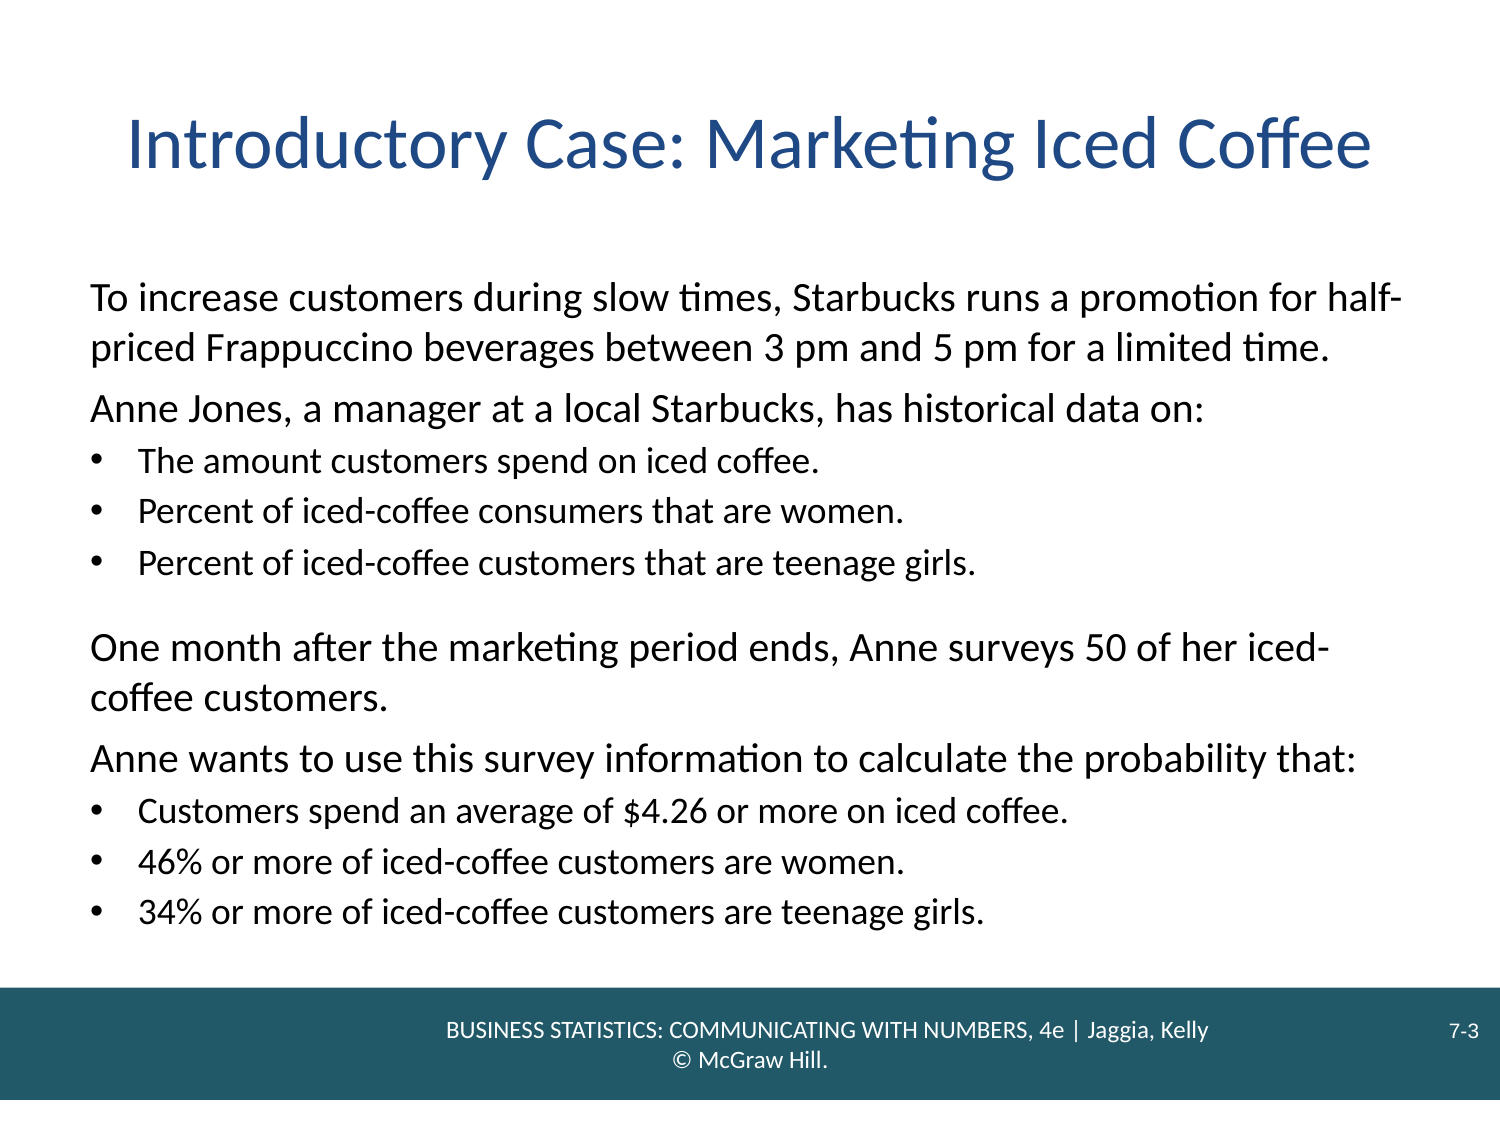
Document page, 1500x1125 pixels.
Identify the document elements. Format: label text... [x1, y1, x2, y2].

list To increase customers during slow times, Starbucks runs a promotion for half-priced Frappuccino beverages between 3 ­pm and 5 pm for a limited time. Anne Jones, a manager at a local Starbucks, has historical data on: The amount customers spend on iced coffee. Percent of iced-coffee consumers that are women. Percent of iced-coffee customers that are teenage girls. [75, 262, 1425, 608]
list One month after the marketing period ends, Anne surveys 50 of her iced-coffee customers. Anne wants to use this survey information to calculate the probability that: Customers spend an average of $4.26 or more on iced coffee. 46% or more of iced-coffee customers are women. 34% or more of iced-coffee customers are teenage girls. [75, 612, 1425, 961]
title Introductory Case: Marketing Iced Coffee [75, 45, 1425, 233]
